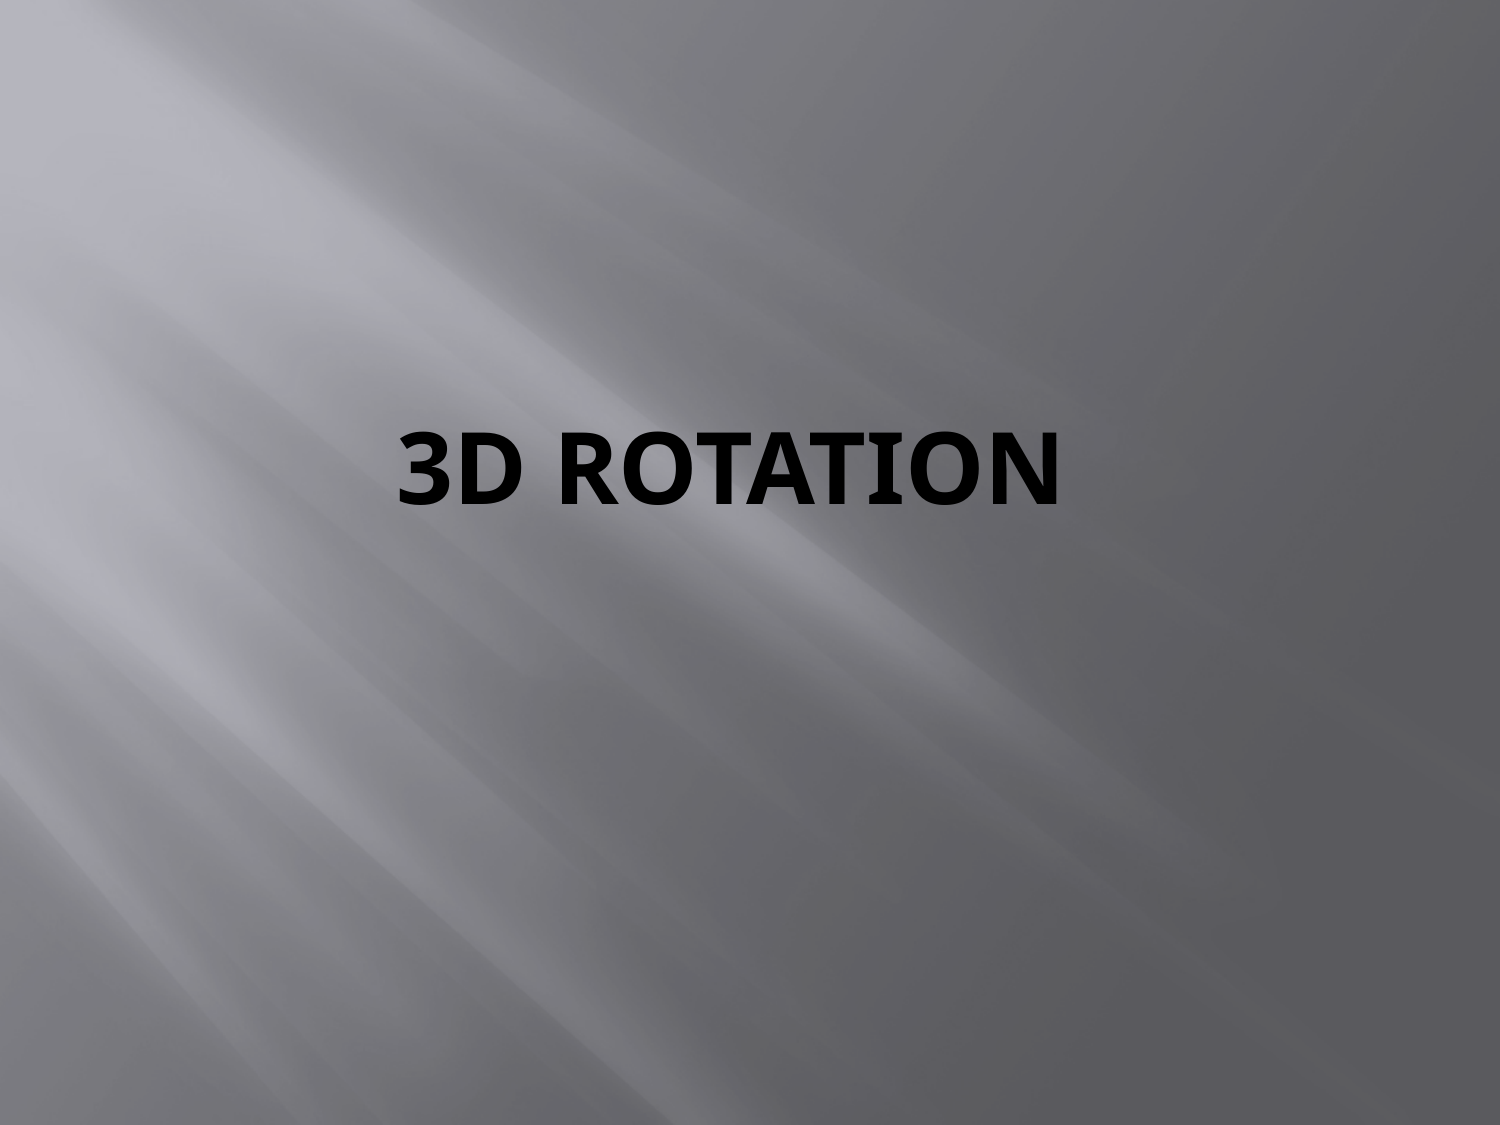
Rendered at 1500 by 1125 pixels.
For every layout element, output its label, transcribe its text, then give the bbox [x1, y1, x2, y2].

title 3D ROTATION [69, 224, 1420, 525]
